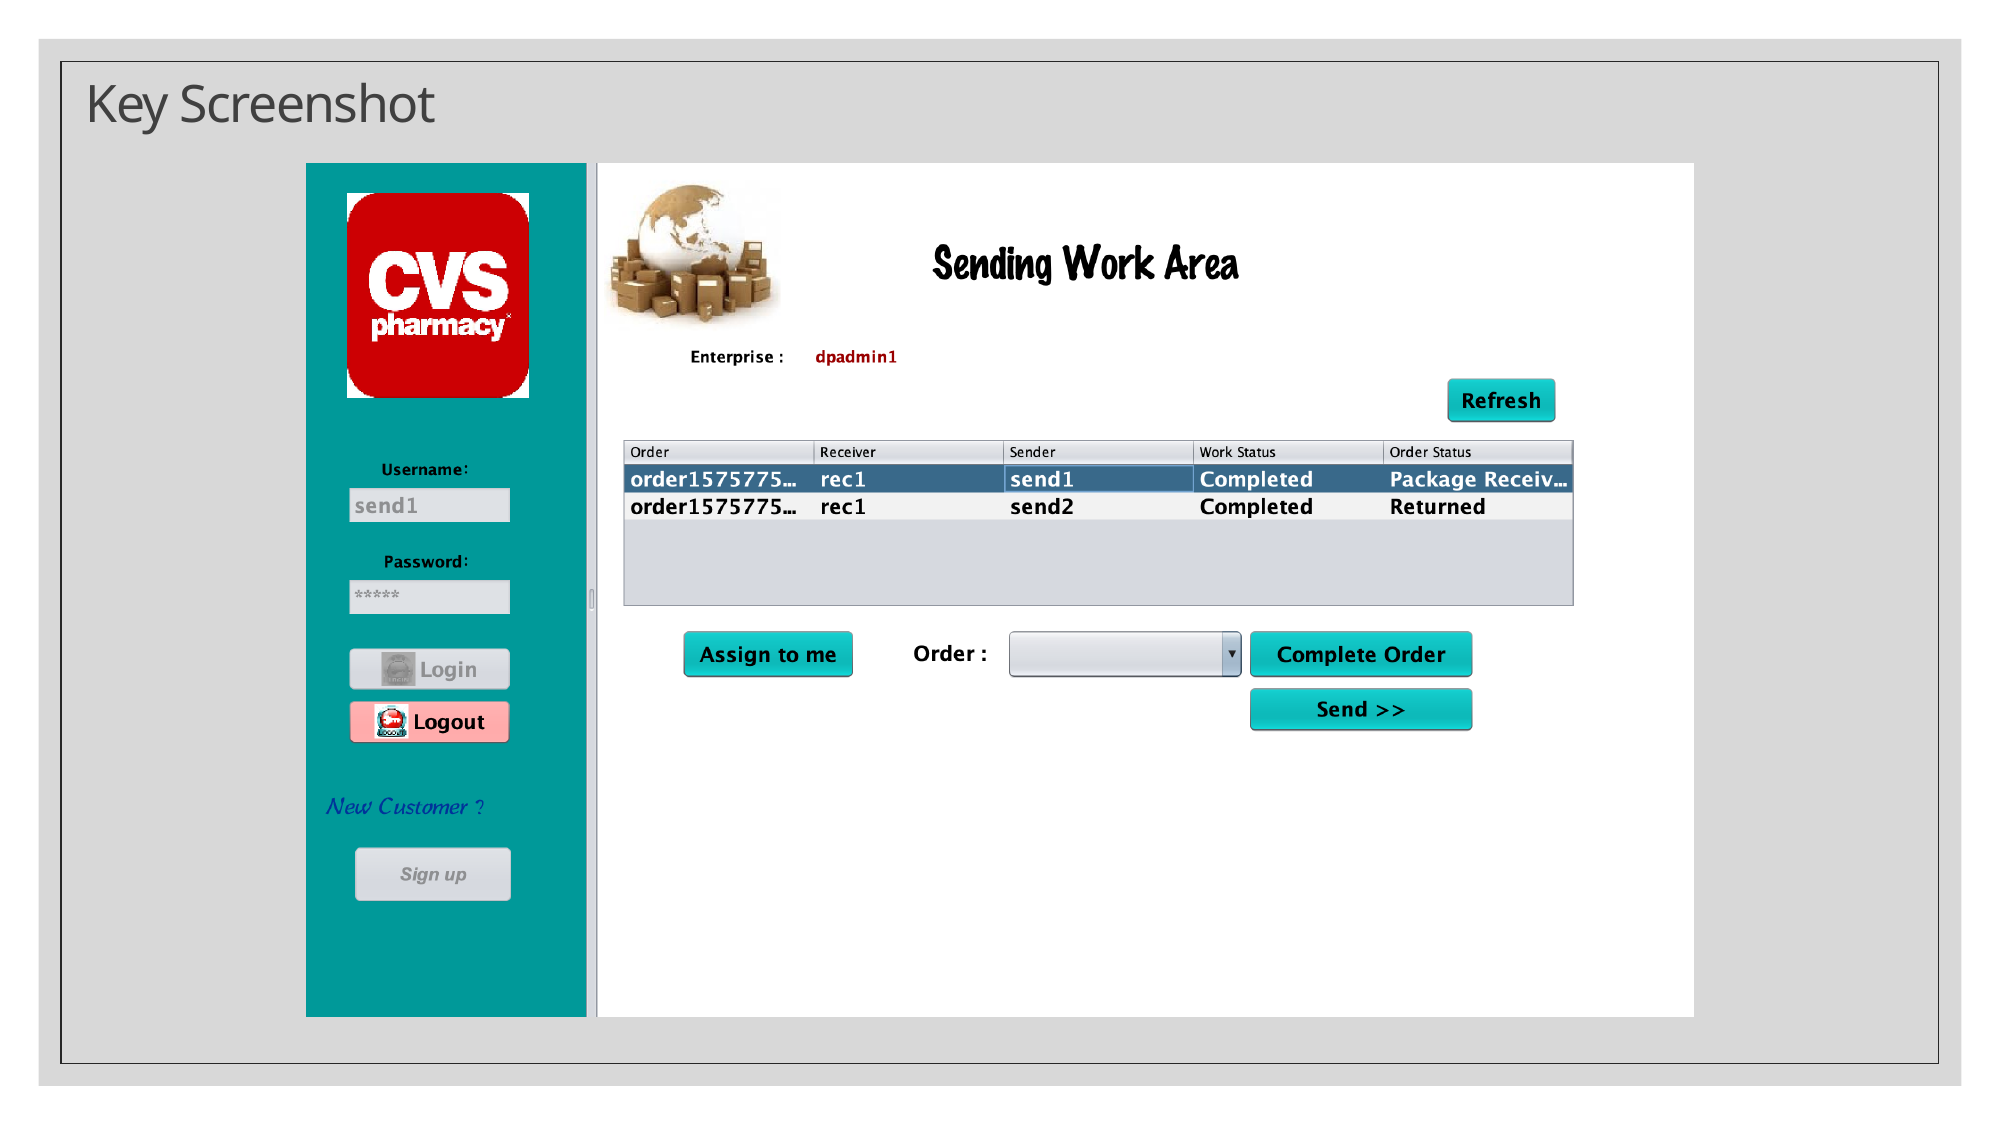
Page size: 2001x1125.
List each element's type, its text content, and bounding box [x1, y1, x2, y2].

title Key Screenshot [70, 70, 969, 142]
picture [306, 163, 1694, 1017]
